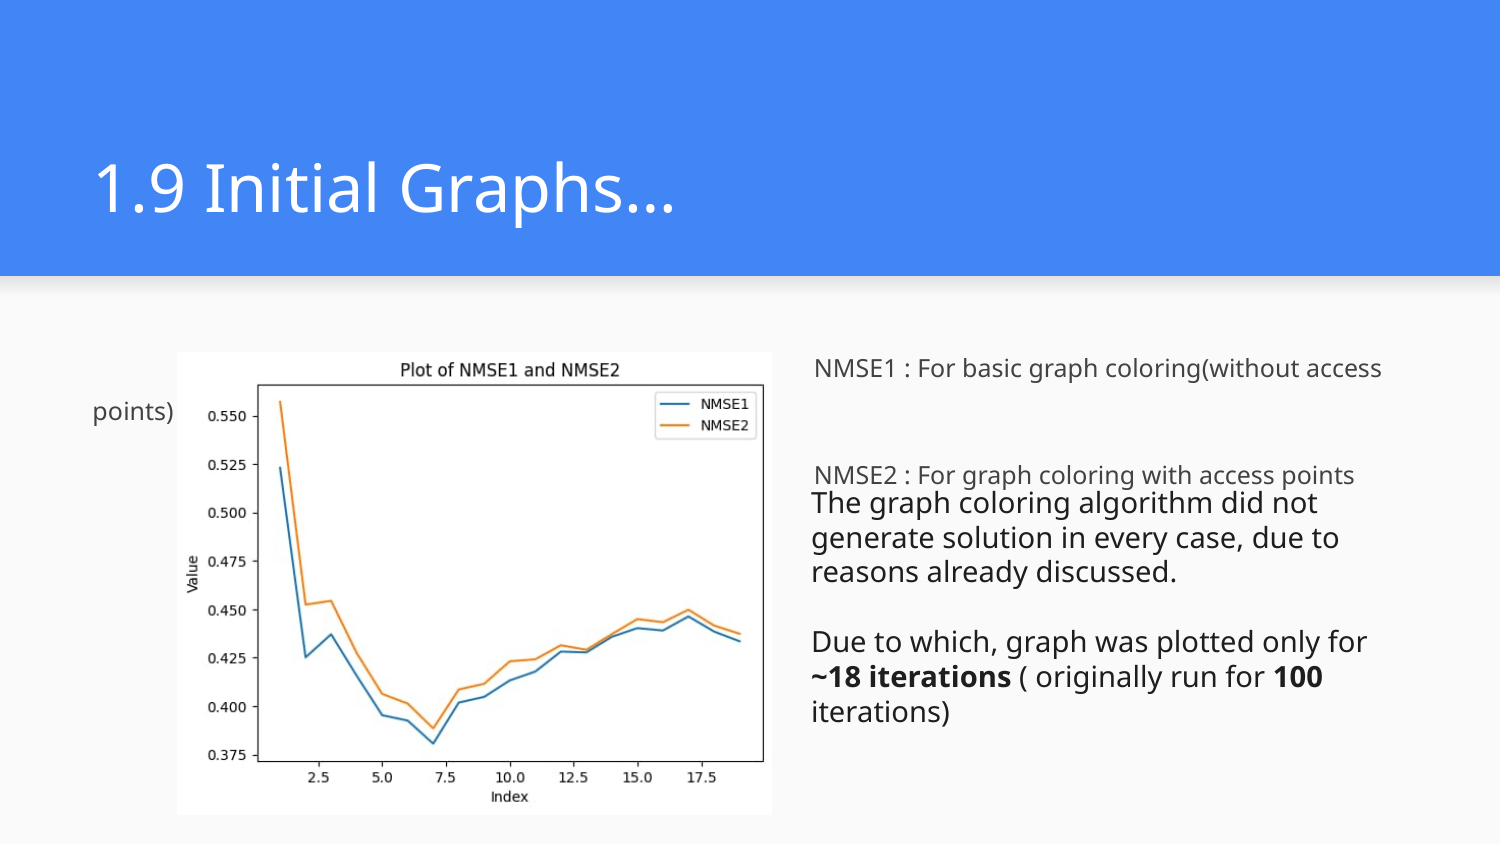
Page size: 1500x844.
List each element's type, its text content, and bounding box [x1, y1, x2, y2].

title 1.9 Initial Graphs… [77, 121, 1427, 248]
list NMSE1 : For basic graph coloring(without access points) NMSE2 : For graph coloring with access points [77, 314, 1427, 760]
picture [177, 351, 772, 815]
text_box The graph coloring algorithm did not generate solution in every case, due to reasons already discussed. Due to which, graph was plotted only for ~18 iterations ( originally run for 100 iterations) [795, 468, 1405, 741]
